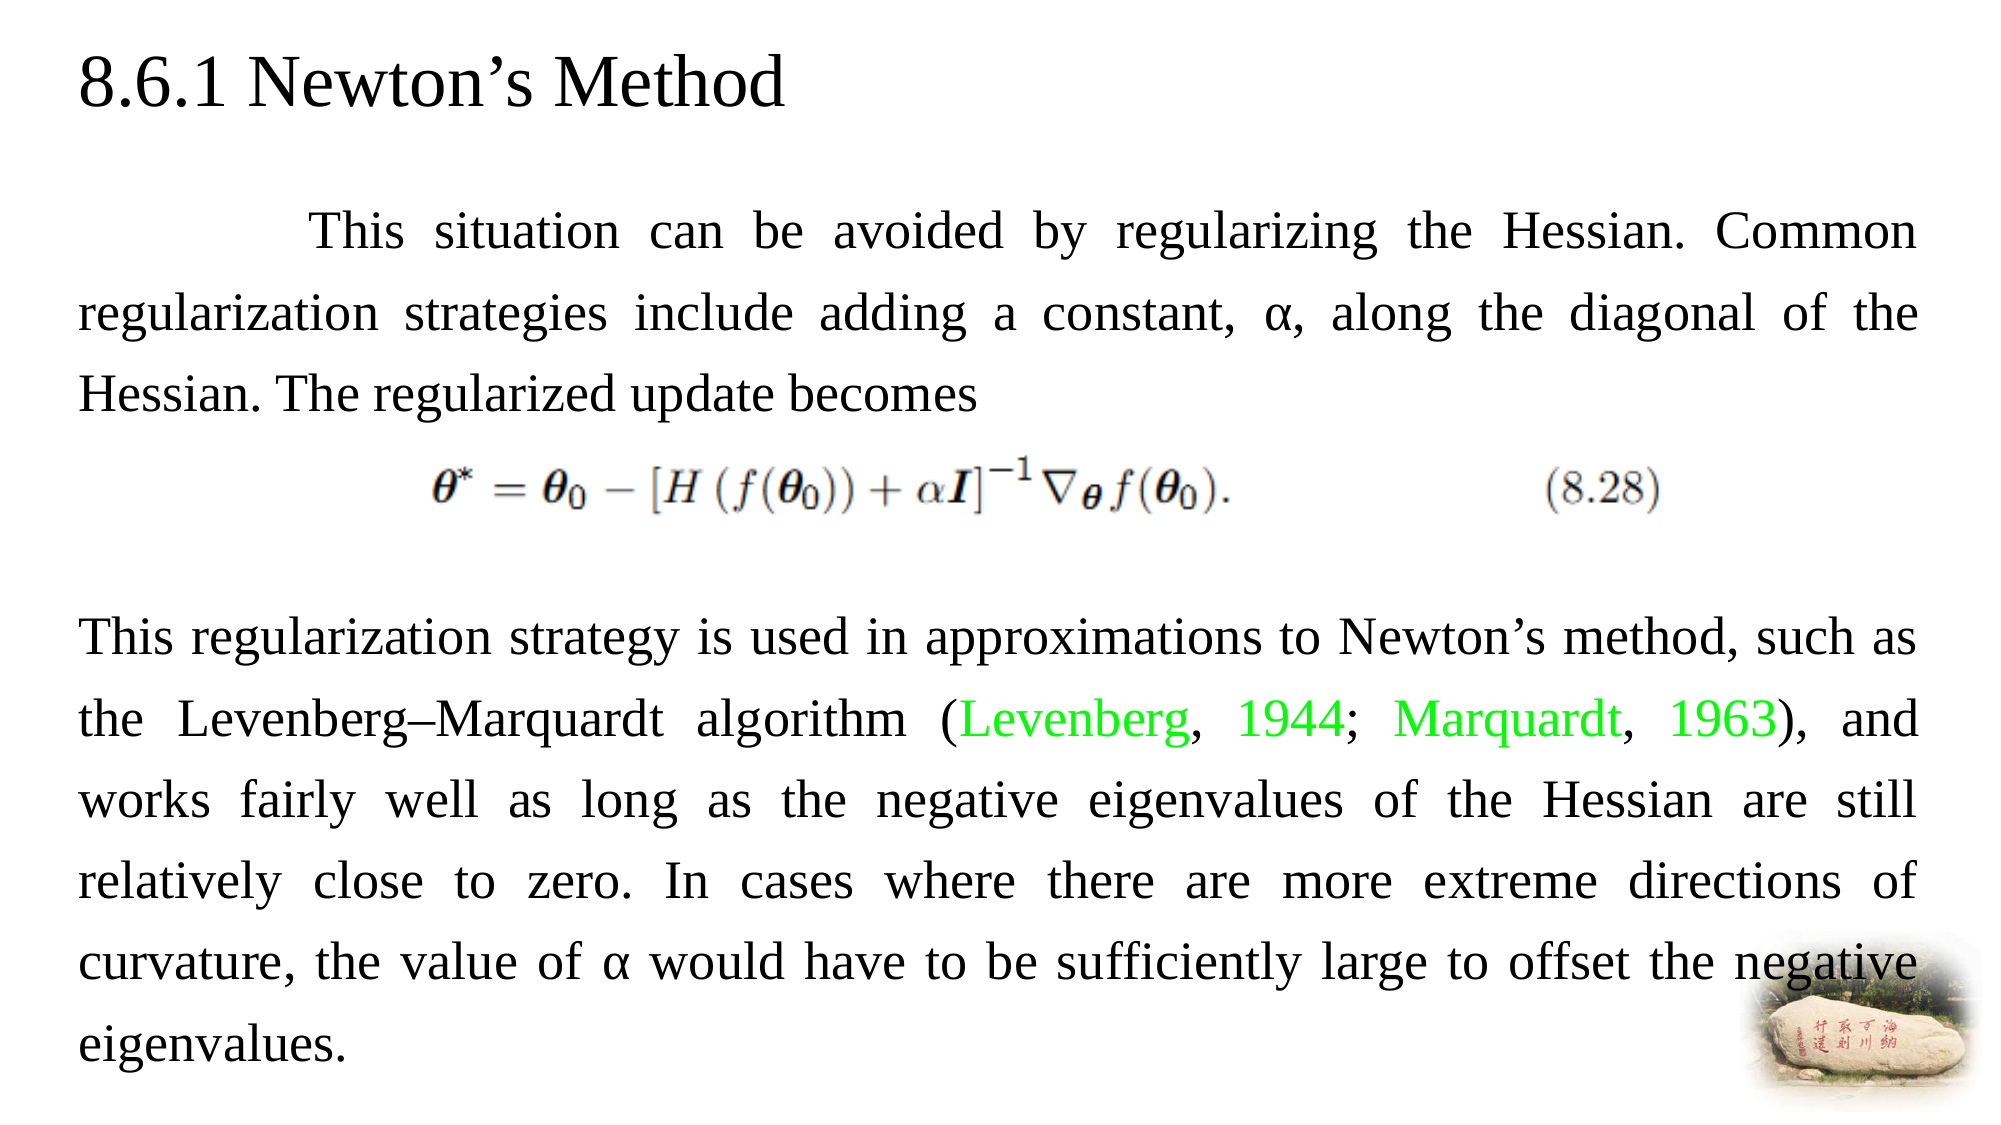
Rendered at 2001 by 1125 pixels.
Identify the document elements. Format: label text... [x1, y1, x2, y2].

picture [1740, 927, 1985, 1112]
picture [363, 445, 1681, 532]
list This situation can be avoided by regularizing the Hessian. Common regularization strategies include adding a constant, α, along the diagonal of the Hessian. The regularized update becomes This regularization strategy is used in approximations to Newton’s method, such as the Levenberg–Marquardt algorithm (Levenberg, 1944; Marquardt, 1963), and works fairly well as long as the negative eigenvalues of the Hessian are still relatively close to zero. In cases where there are more extreme directions of curvature, the value of α would have to be sufficiently large to offset the negative eigenvalues. [63, 171, 1936, 1014]
title 8.6.1 Newton’s Method [63, 21, 1936, 142]
